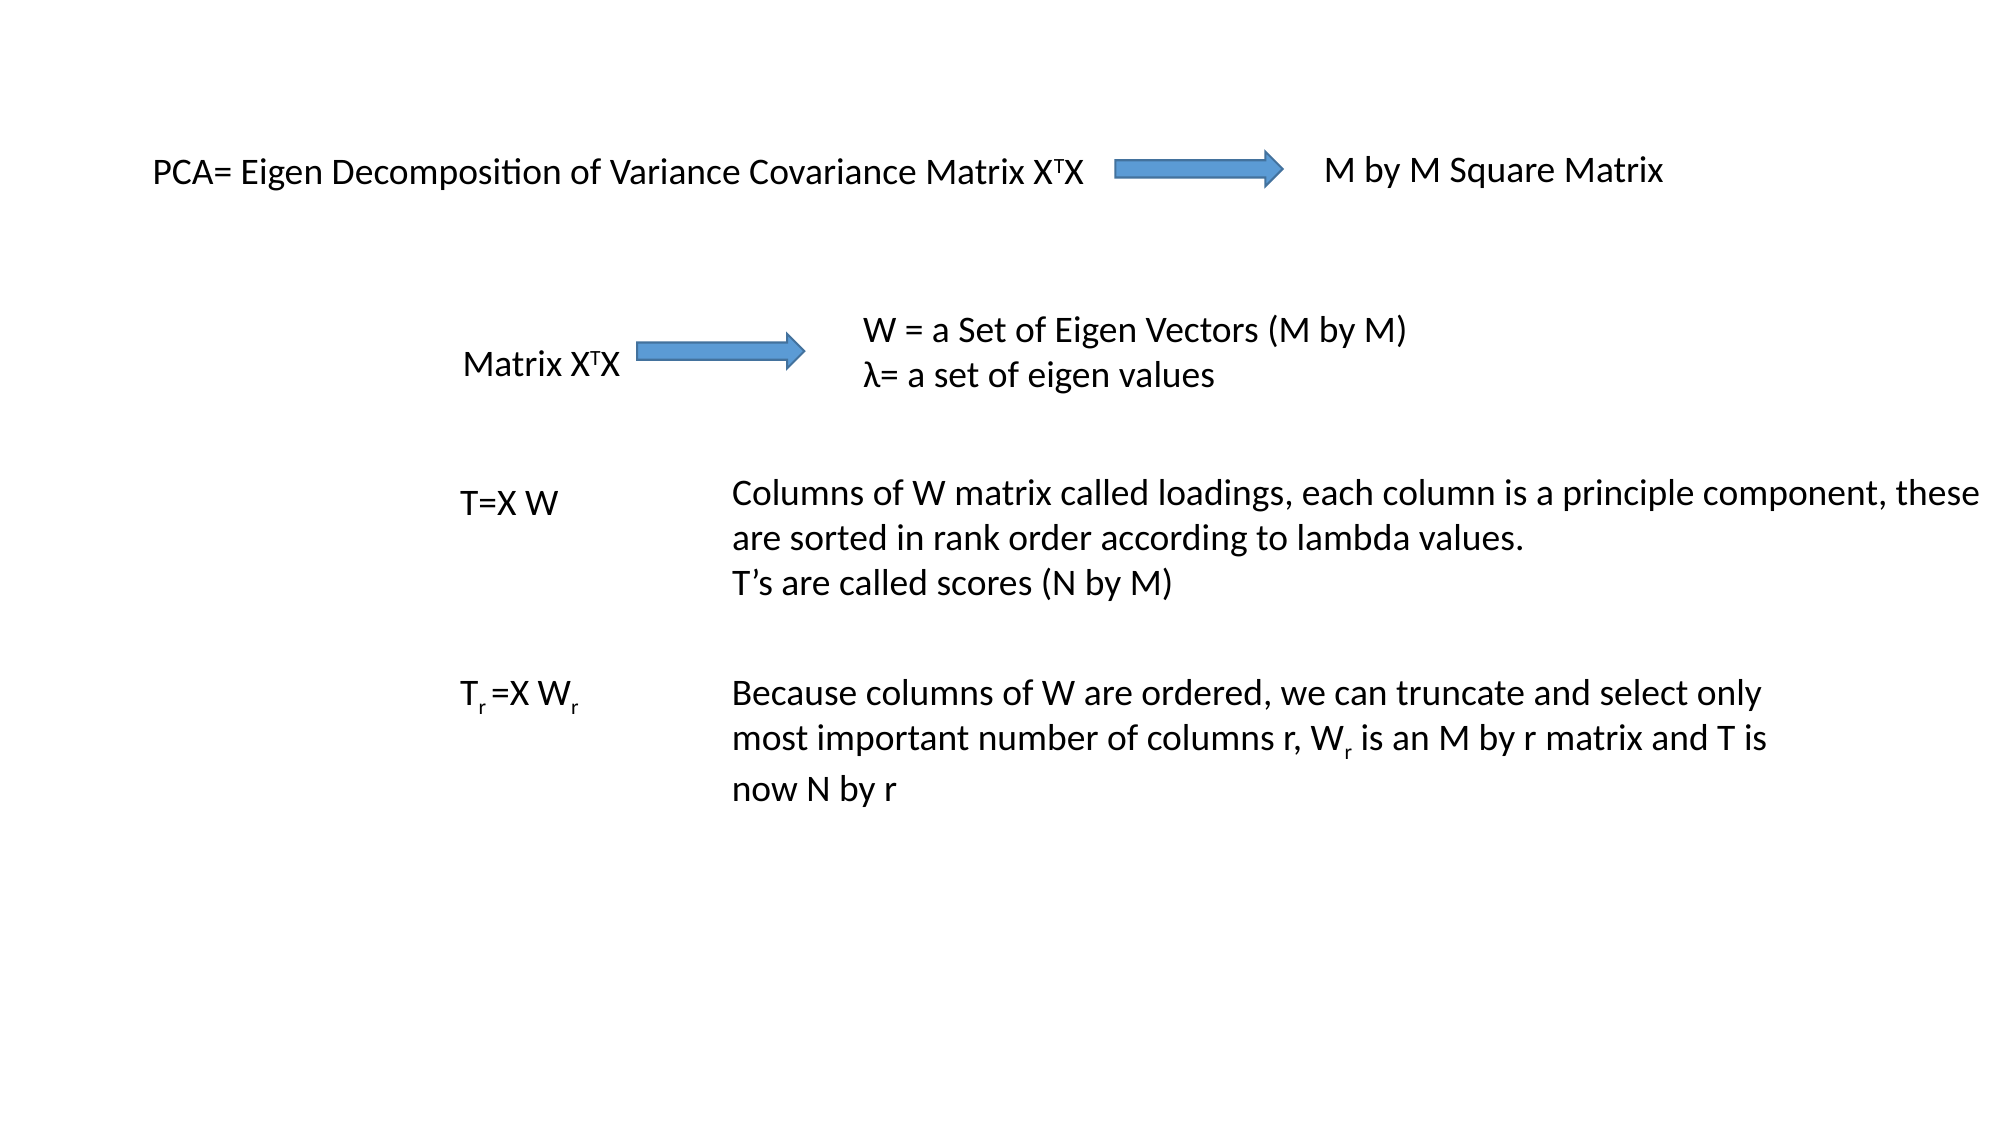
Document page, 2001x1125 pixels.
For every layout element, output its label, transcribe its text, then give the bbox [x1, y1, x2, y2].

text_box Columns of W matrix called loadings, each column is a principle component, these are sorted in rank order according to lambda values. T’s are called scores (N by M) [717, 460, 2000, 611]
text_box W = a Set of Eigen Vectors (M by M) λ= a set of eigen values [848, 298, 1574, 403]
text_box [636, 331, 806, 371]
text_box Matrix XTX [447, 331, 636, 392]
text_box PCA= Eigen Decomposition of Variance Covariance Matrix XTX [137, 139, 1830, 200]
text_box Tr =X Wr [445, 660, 717, 727]
text_box Because columns of W are ordered, we can truncate and select only most important number of columns r, Wr is an M by r matrix and T is now N by r [717, 660, 1844, 817]
text_box M by M Square Matrix [1309, 137, 1680, 198]
text_box T=X W [445, 470, 717, 531]
text_box [1114, 149, 1285, 189]
